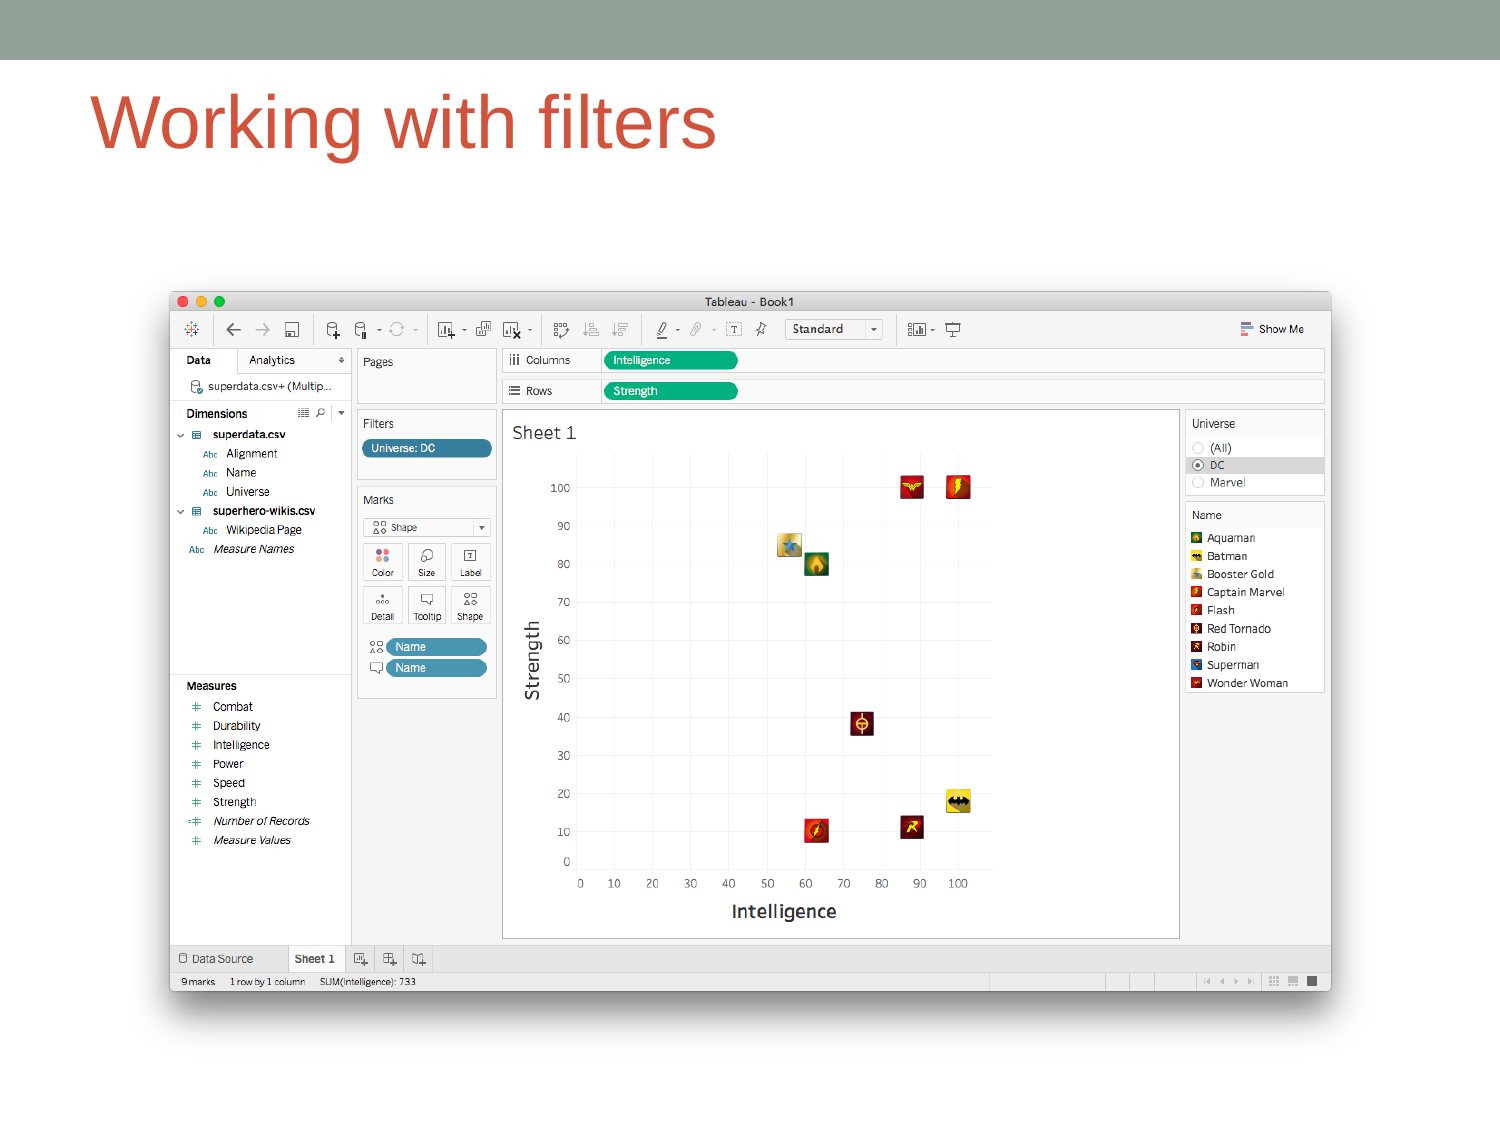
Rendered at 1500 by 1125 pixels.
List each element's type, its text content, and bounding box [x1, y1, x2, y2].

title Working with filters [75, 37, 1425, 200]
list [119, 262, 1381, 1063]
